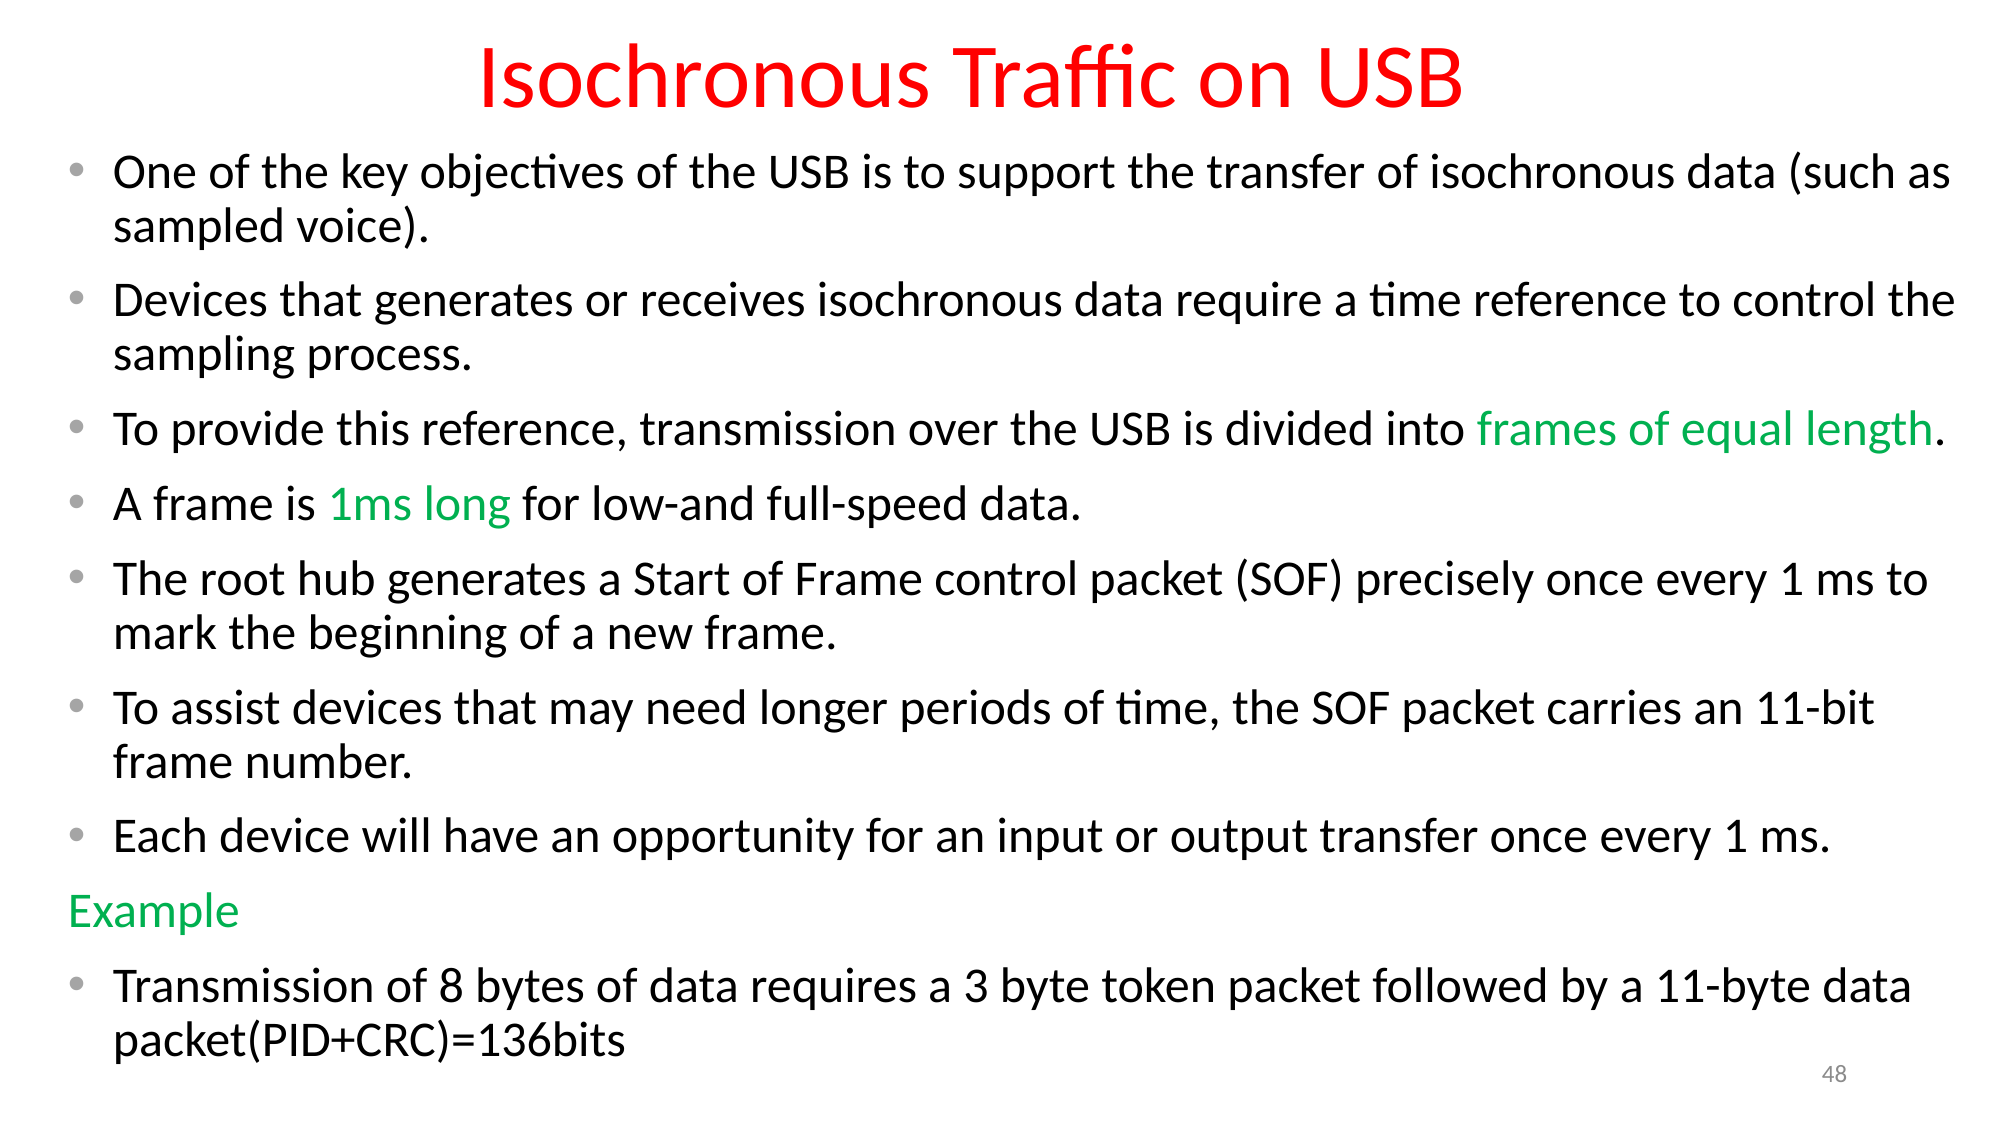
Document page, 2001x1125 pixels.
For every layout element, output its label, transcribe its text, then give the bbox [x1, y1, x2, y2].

list One of the key objectives of the USB is to support the transfer of isochronous data (such as sampled voice). Devices that generates or receives isochronous data require a time reference to control the sampling process. To provide this reference, transmission over the USB is divided into frames of equal length. A frame is 1ms long for low-and full-speed data. The root hub generates a Start of Frame control packet (SOF) precisely once every 1 ms to mark the beginning of a new frame. To assist devices that may need longer periods of time, the SOF packet carries an 11-bit frame number. Each device will have an opportunity for an input or output transfer once every 1 ms. Example Transmission of 8 bytes of data requires a 3 byte token packet followed by a 11-byte data packet(PID+CRC)=136bits [52, 137, 1981, 1100]
slide_number 48 [1412, 1042, 1863, 1103]
title Isochronous Traffic on USB [302, 4, 1643, 137]
